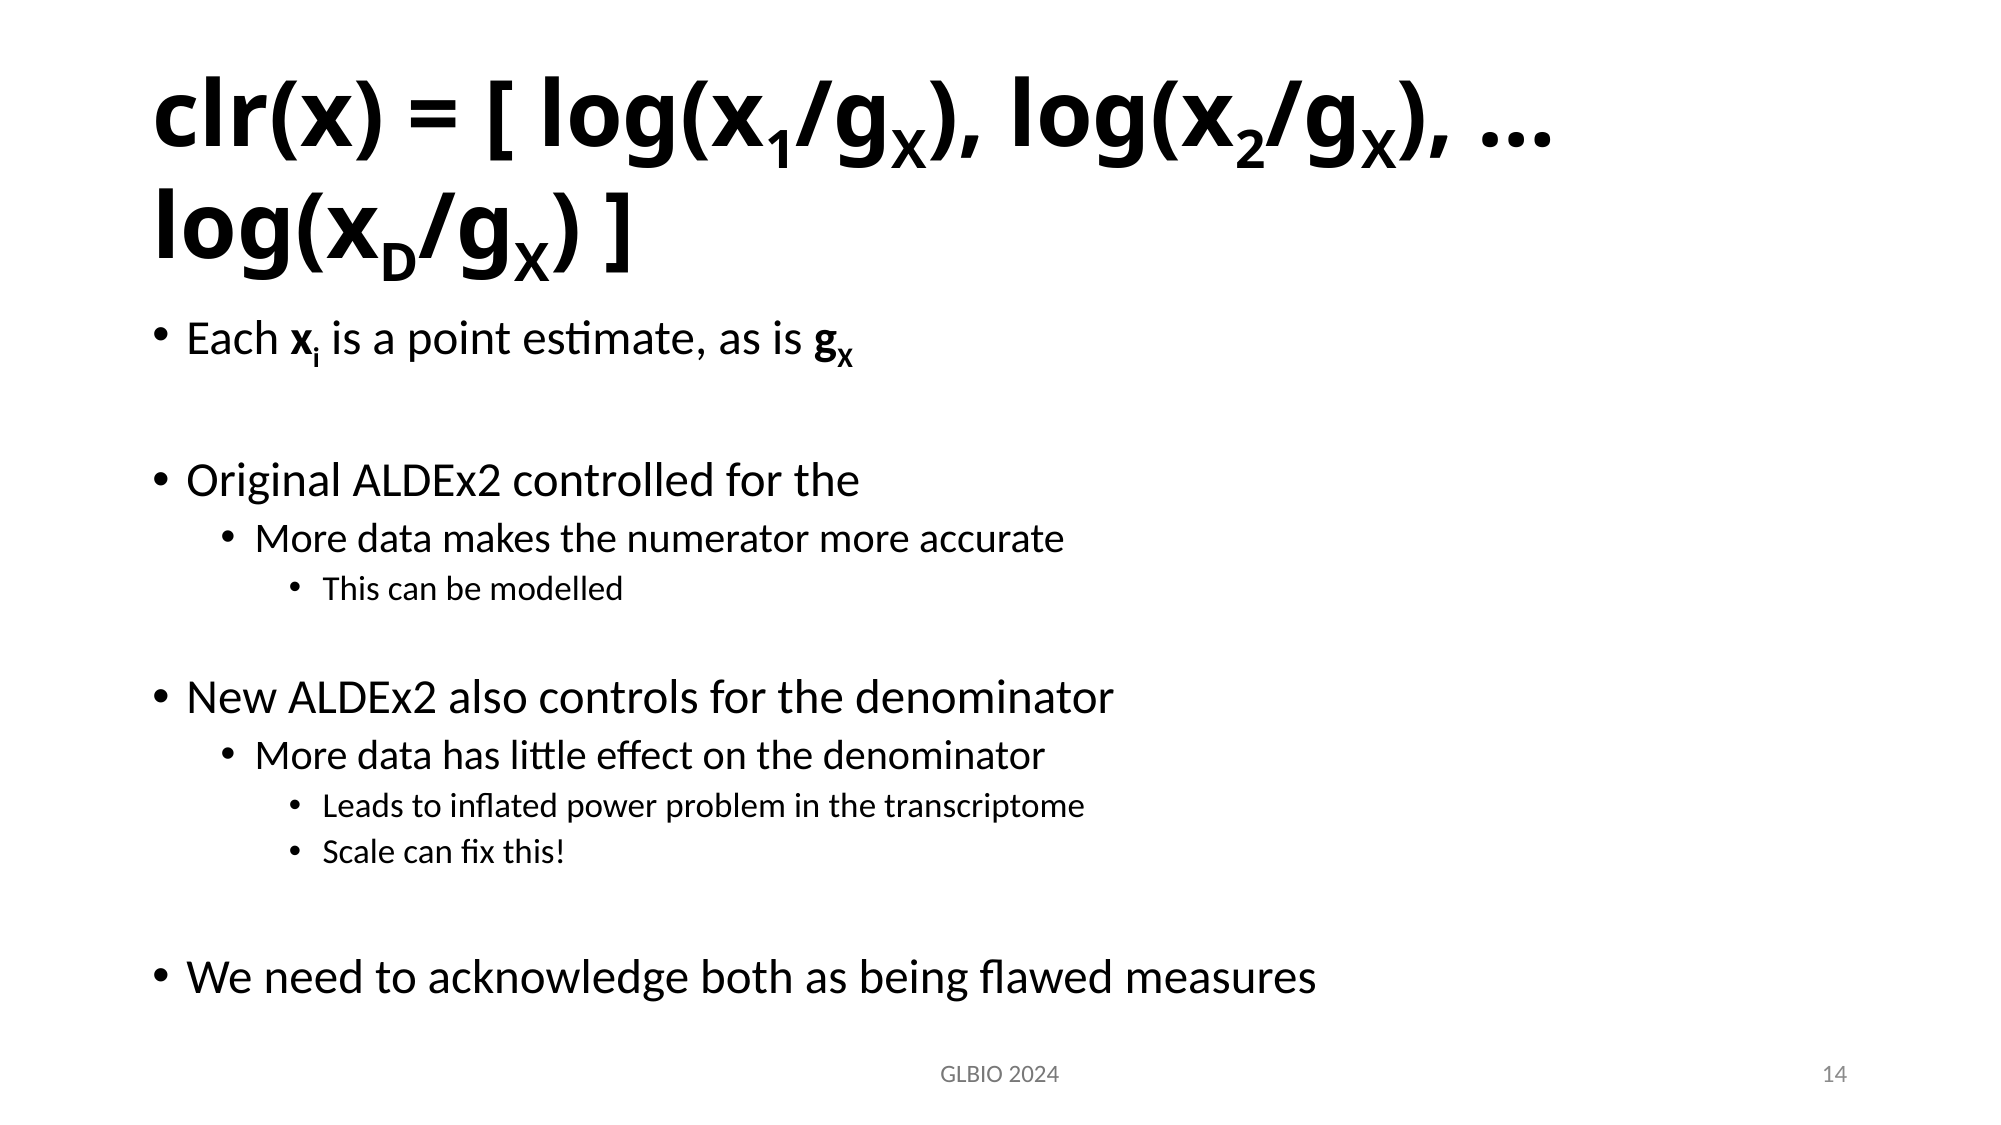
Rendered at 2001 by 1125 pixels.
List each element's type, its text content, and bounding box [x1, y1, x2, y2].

slide_number 14 [1412, 1042, 1863, 1103]
footer GLBIO 2024 [662, 1042, 1338, 1103]
title clr(x) = [ log(x1/gX), log(x2/gX), … log(xD/gX) ] [137, 59, 1863, 278]
list Each xi is a point estimate, as is gX Original ALDEx2 controlled for the More data makes the numerator more accurate This can be modelled New ALDEx2 also controls for the denominator More data has little effect on the denominator Leads to inflated power problem in the transcriptome Scale can fix this! We need to acknowledge both as being flawed measures [137, 299, 1863, 1014]
